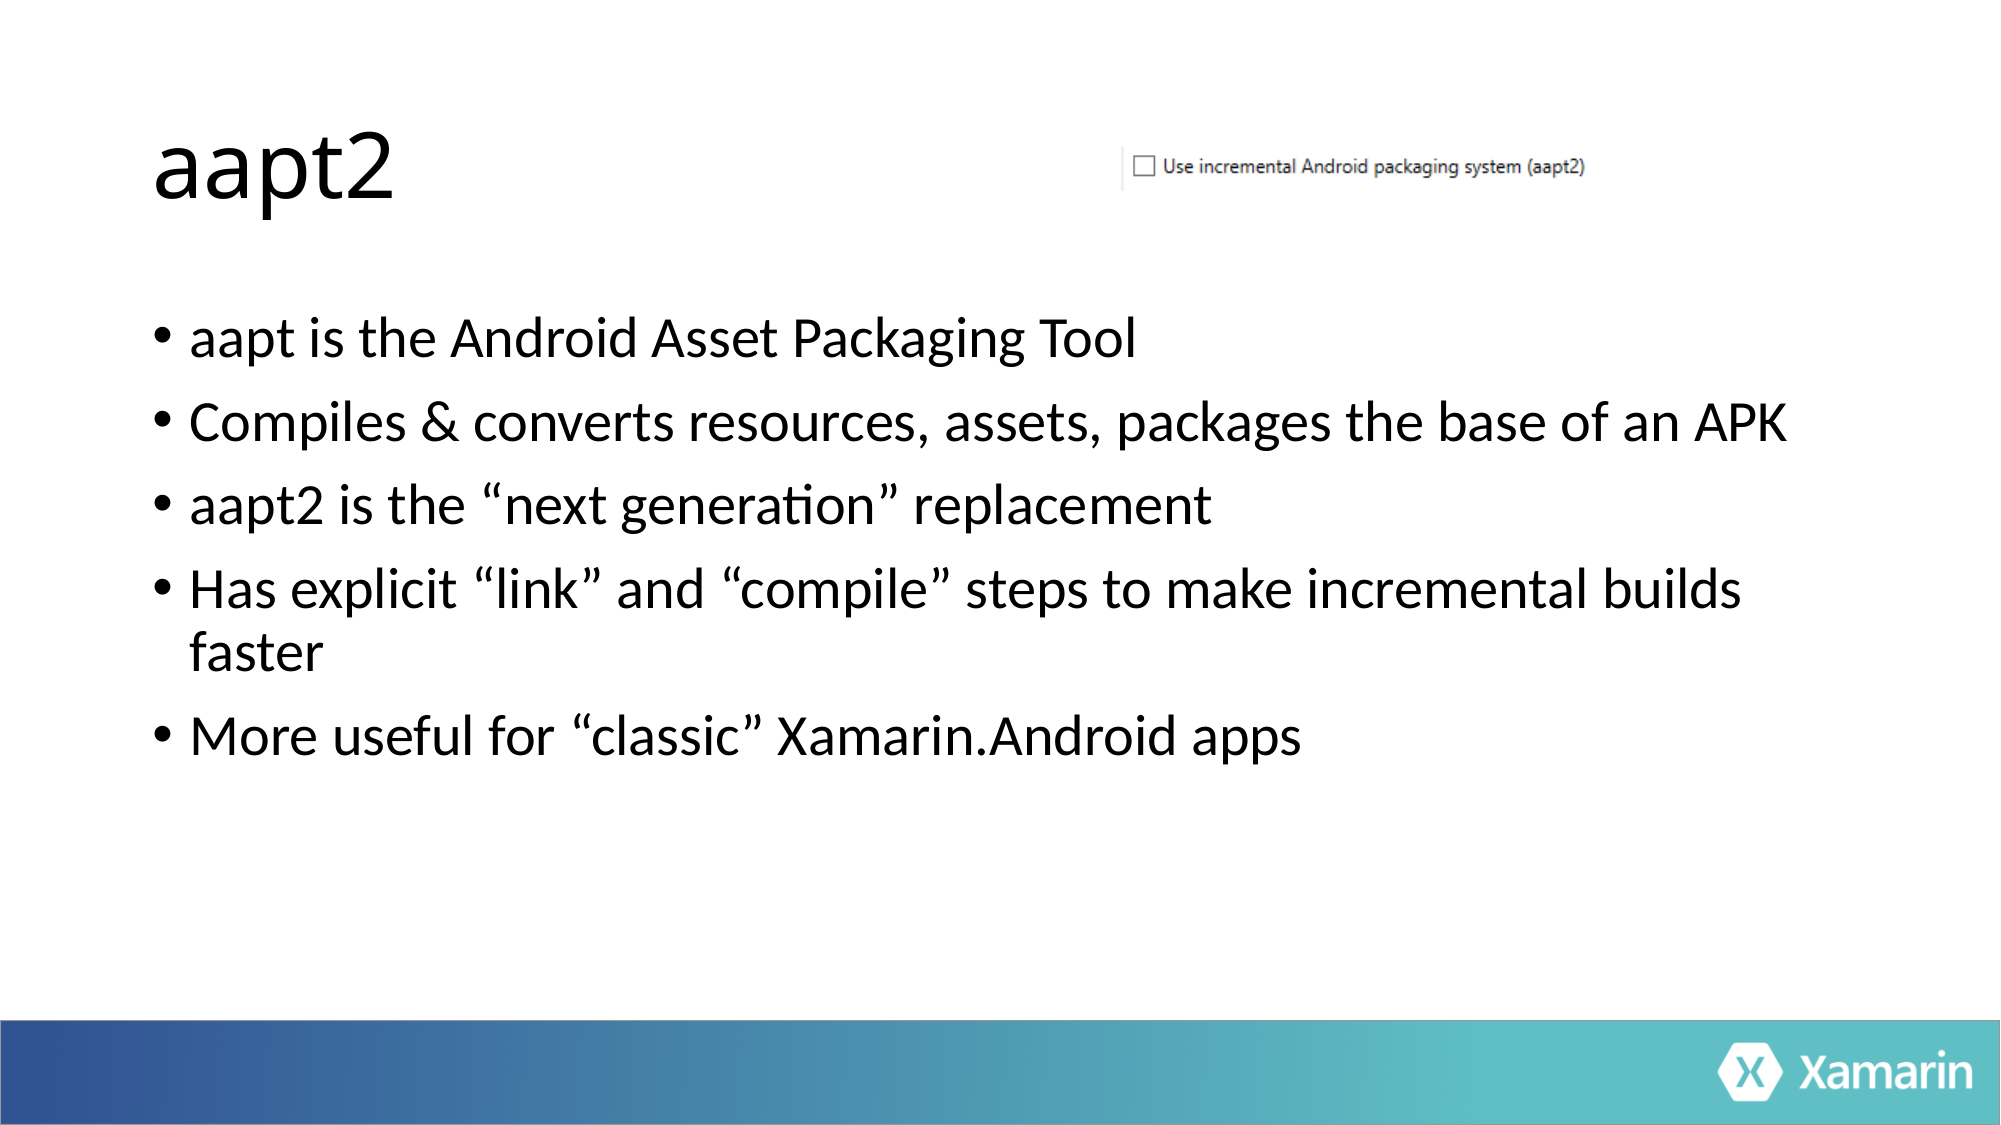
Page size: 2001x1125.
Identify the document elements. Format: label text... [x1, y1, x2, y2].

list aapt is the Android Asset Packaging Tool Compiles & converts resources, assets, packages the base of an APK aapt2 is the “next generation” replacement Has explicit “link” and “compile” steps to make incremental builds faster More useful for “classic” Xamarin.Android apps [137, 299, 1863, 1014]
picture [0, 1020, 2000, 1125]
picture [1121, 146, 1602, 191]
title aapt2 [137, 59, 1863, 278]
